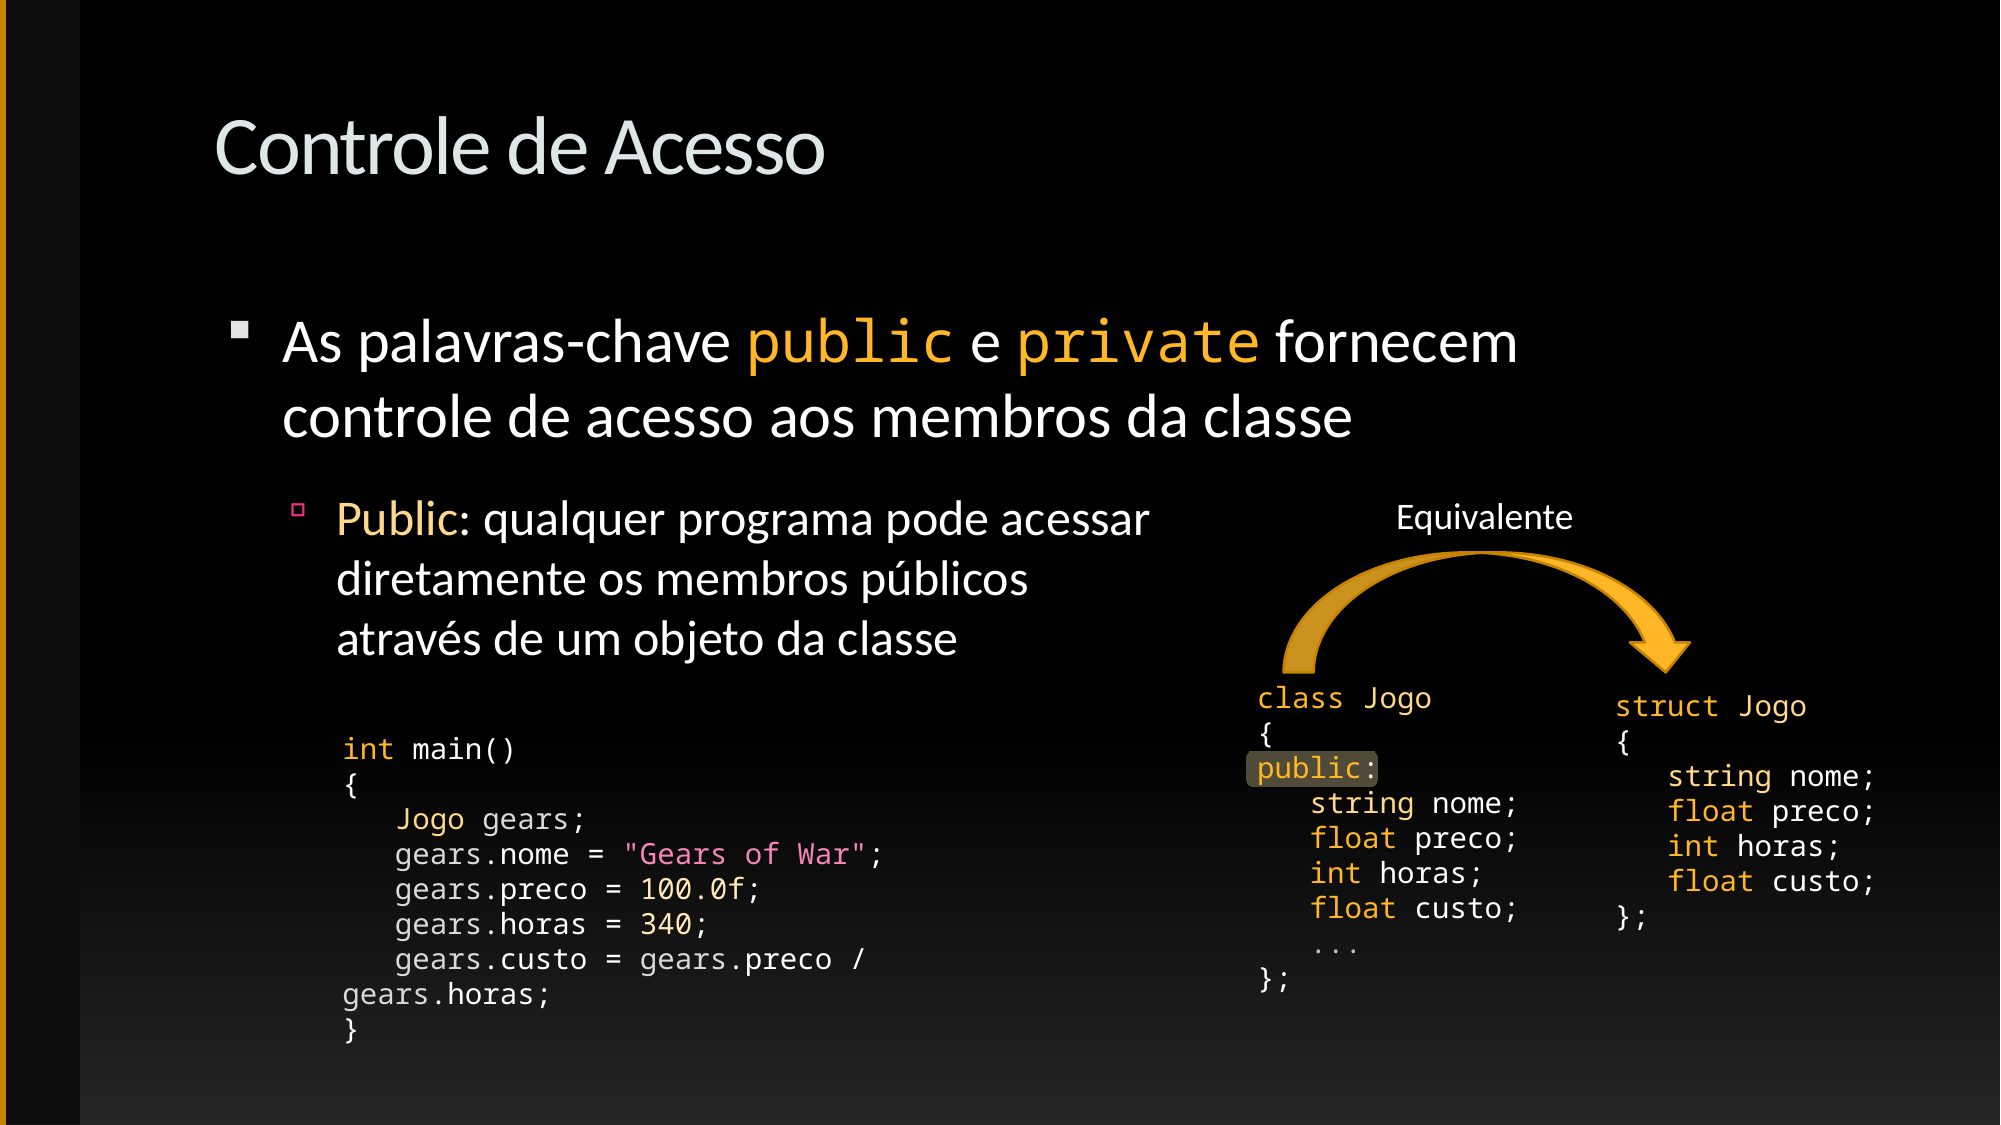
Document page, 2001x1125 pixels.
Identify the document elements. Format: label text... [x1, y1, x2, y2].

list As palavras-chave public e private fornecem controle de acesso aos membros da classe Public: qualquer programa pode acessar diretamente os membros públicos através de um objeto da classe [200, 292, 1900, 1043]
text_box int main() { Jogo gears; gears.nome = "Gears of War"; gears.preco = 100.0f; gears.horas = 340; gears.custo = gears.preco / gears.horas; } [327, 723, 1080, 1053]
title Controle de Acesso [200, 83, 1627, 234]
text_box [1242, 484, 1905, 1006]
